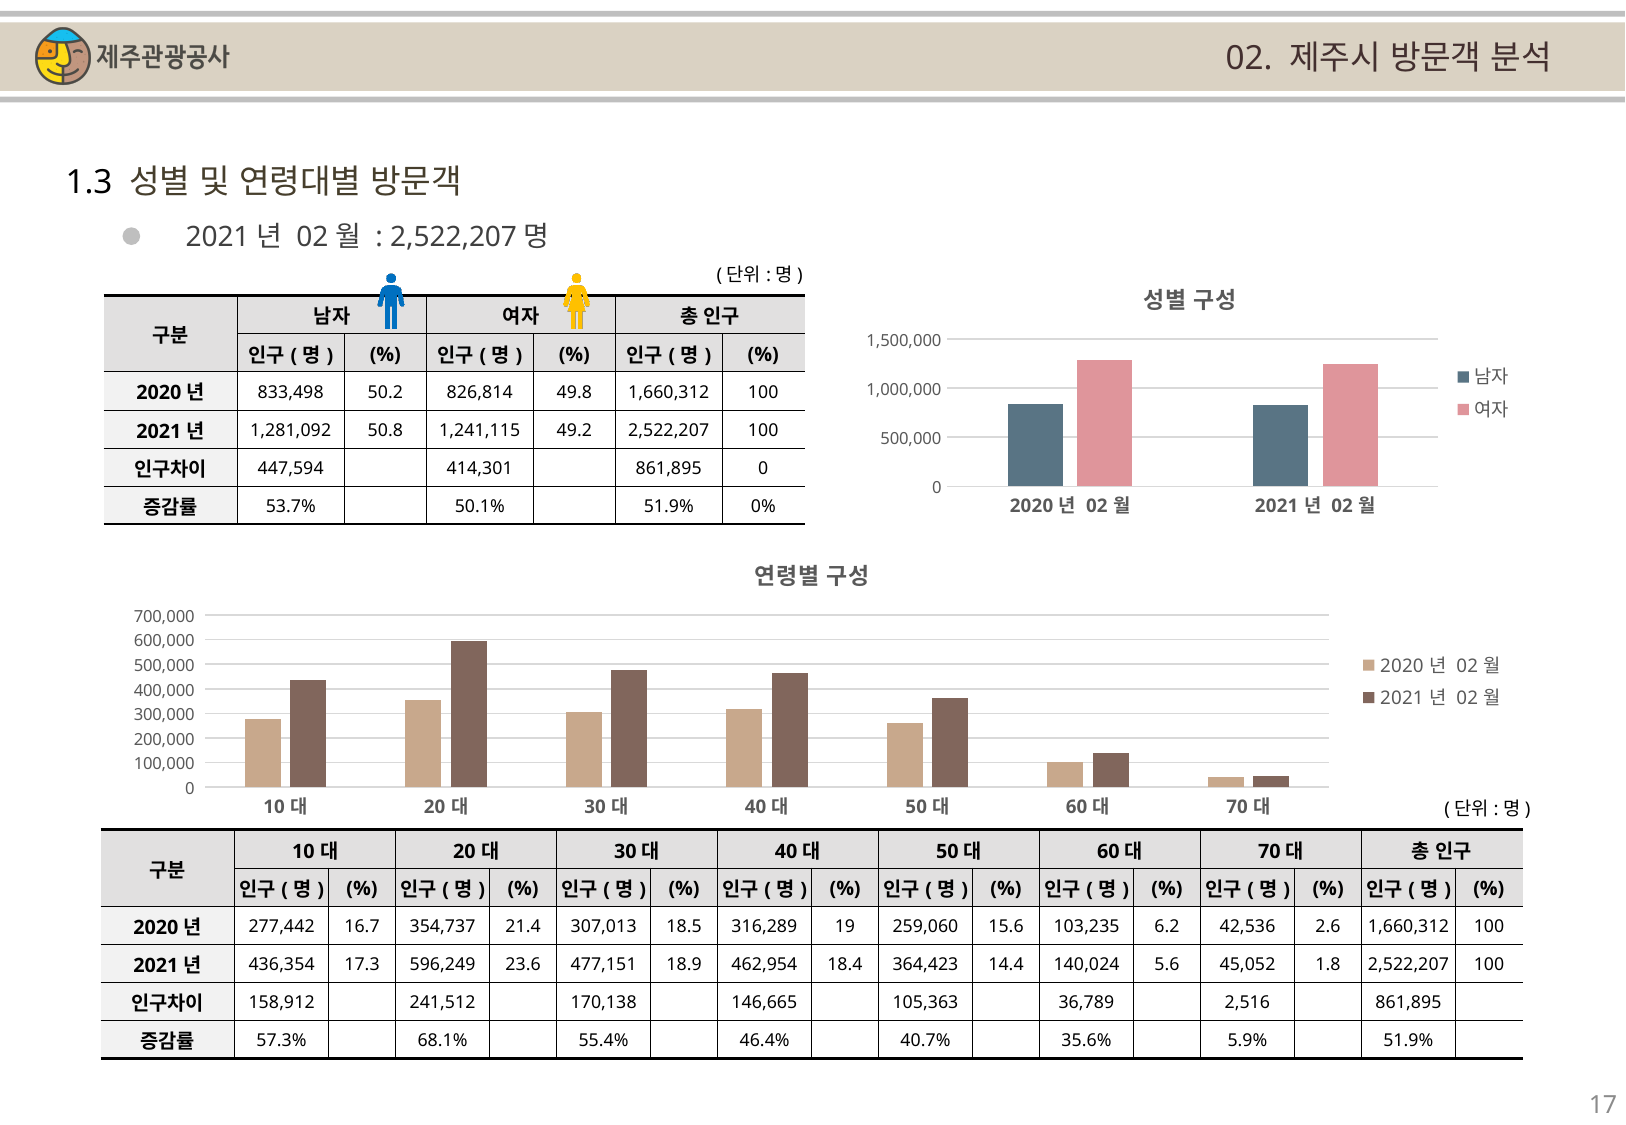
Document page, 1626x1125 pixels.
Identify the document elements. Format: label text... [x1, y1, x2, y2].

table_cell 인구(명) [396, 869, 489, 906]
table_cell 50.2 [345, 372, 426, 410]
table_cell [490, 983, 556, 1020]
table_cell [345, 449, 426, 486]
table_cell 68.1% [396, 1021, 489, 1057]
table_header 구분 [104, 297, 237, 371]
table_cell (%) [345, 334, 426, 371]
table_cell 6.2 [1134, 907, 1200, 944]
table_cell 2021년 [101, 945, 234, 982]
table_cell 100 [1456, 907, 1523, 944]
table_cell 277,442 [235, 907, 328, 944]
table_cell 2,516 [1201, 983, 1294, 1020]
table_cell 462,954 [718, 945, 811, 982]
table_cell [329, 983, 395, 1020]
text_box (단위:명) [701, 254, 818, 293]
chart [105, 537, 1520, 826]
table_cell [1456, 983, 1523, 1020]
table_header 20대 [396, 831, 556, 868]
text_box 1.3 성별 및 연령대별 방문객 [50, 152, 1144, 208]
text_box (단위:명) [1429, 789, 1546, 827]
table_cell 105,363 [879, 983, 972, 1020]
table_cell [1295, 1021, 1361, 1057]
table_cell [1295, 983, 1361, 1020]
table_cell 53.7% [238, 487, 344, 523]
table_header 여자 [427, 297, 615, 333]
table_cell 2020년 [104, 372, 237, 410]
table_cell 17.3 [329, 945, 395, 982]
table_cell 51.9% [616, 487, 722, 523]
table_cell 1,660,312 [1362, 907, 1455, 944]
table_cell 100 [723, 372, 805, 410]
table_cell 인구(명) [235, 869, 328, 906]
table_cell 103,235 [1040, 907, 1133, 944]
table_cell (%) [973, 869, 1039, 906]
table_cell [534, 449, 615, 486]
picture [31, 26, 232, 87]
table_cell 46.4% [718, 1021, 811, 1057]
table_cell 인구(명) [238, 334, 344, 371]
table_cell 241,512 [396, 983, 489, 1020]
table_cell 2021년 [104, 411, 237, 448]
table_header 10대 [235, 831, 395, 868]
table_cell [345, 487, 426, 523]
table_header 총 인구 [616, 297, 805, 333]
table_cell 55.4% [557, 1021, 650, 1057]
table_header 60대 [1040, 831, 1200, 868]
table_cell 23.6 [490, 945, 556, 982]
table_cell (%) [490, 869, 556, 906]
table_cell 596,249 [396, 945, 489, 982]
table_cell 0% [723, 487, 805, 523]
table_cell 45,052 [1201, 945, 1294, 982]
table_cell 158,912 [235, 983, 328, 1020]
table_cell 364,423 [879, 945, 972, 982]
table_cell [1134, 1021, 1200, 1057]
table_cell 인구(명) [1201, 869, 1294, 906]
table_cell 414,301 [427, 449, 533, 486]
table_cell [973, 983, 1039, 1020]
slide_number 17 [1251, 1063, 1618, 1123]
table_cell 18.5 [651, 907, 717, 944]
table_cell 인구차이 [104, 449, 237, 486]
table_cell 인구(명) [427, 334, 533, 371]
table_cell [651, 1021, 717, 1057]
table_cell 436,354 [235, 945, 328, 982]
table_cell 354,737 [396, 907, 489, 944]
table_cell 477,151 [557, 945, 650, 982]
table_cell 2020년 [101, 907, 234, 944]
table_cell 2,522,207 [1362, 945, 1455, 982]
table_cell 1,660,312 [616, 372, 722, 410]
table_cell 14.4 [973, 945, 1039, 982]
text_box [121, 226, 141, 246]
table_cell 307,013 [557, 907, 650, 944]
table_cell 1.8 [1295, 945, 1361, 982]
table_cell (%) [1295, 869, 1361, 906]
table_cell 50.1% [427, 487, 533, 523]
table_cell [812, 1021, 878, 1057]
table_cell 증감률 [101, 1021, 234, 1057]
table_cell 인구(명) [1362, 869, 1455, 906]
table_cell 5.9% [1201, 1021, 1294, 1057]
table_cell 1,281,092 [238, 411, 344, 448]
table_cell 49.8 [534, 372, 615, 410]
table_cell 인구(명) [1040, 869, 1133, 906]
text_box 2021년 02월 : 2,522,207명 [170, 210, 565, 260]
table_cell 100 [1456, 945, 1523, 982]
table_cell (%) [812, 869, 878, 906]
table_cell [1456, 1021, 1523, 1057]
table_header 구분 [101, 831, 234, 906]
table_cell [329, 1021, 395, 1057]
table_cell [490, 1021, 556, 1057]
table_cell 49.2 [534, 411, 615, 448]
text_box 02. 제주시 방문객 분석 [1042, 28, 1595, 84]
table_cell 0 [723, 449, 805, 486]
table_cell 2.6 [1295, 907, 1361, 944]
table_cell 18.9 [651, 945, 717, 982]
table_cell [1134, 983, 1200, 1020]
table_cell 인구(명) [718, 869, 811, 906]
table_cell 42,536 [1201, 907, 1294, 944]
table_cell 15.6 [973, 907, 1039, 944]
table_header 70대 [1201, 831, 1361, 868]
table_cell 인구(명) [557, 869, 650, 906]
table_cell 861,895 [1362, 983, 1455, 1020]
table_cell 833,498 [238, 372, 344, 410]
table_cell 19 [812, 907, 878, 944]
table_cell 259,060 [879, 907, 972, 944]
table_cell (%) [1456, 869, 1523, 906]
table_cell 170,138 [557, 983, 650, 1020]
table_cell 5.6 [1134, 945, 1200, 982]
table_cell (%) [723, 334, 805, 371]
table_cell (%) [651, 869, 717, 906]
picture [547, 271, 605, 330]
table_cell [973, 1021, 1039, 1057]
table_cell 57.3% [235, 1021, 328, 1057]
table_cell 인구(명) [616, 334, 722, 371]
table_header 30대 [557, 831, 717, 868]
table_cell 인구차이 [101, 983, 234, 1020]
table_cell 35.6% [1040, 1021, 1133, 1057]
table_cell [651, 983, 717, 1020]
table_cell 36,789 [1040, 983, 1133, 1020]
table_cell 1,241,115 [427, 411, 533, 448]
table_cell 316,289 [718, 907, 811, 944]
table_cell [812, 983, 878, 1020]
table_cell 826,814 [427, 372, 533, 410]
table_cell 140,024 [1040, 945, 1133, 982]
table_header 40대 [718, 831, 878, 868]
picture [361, 271, 420, 330]
table_cell 861,895 [616, 449, 722, 486]
table_header 남자 [238, 297, 426, 333]
table_cell 50.8 [345, 411, 426, 448]
table_cell 인구(명) [879, 869, 972, 906]
table_cell 146,665 [718, 983, 811, 1020]
chart [852, 262, 1528, 525]
table_cell 18.4 [812, 945, 878, 982]
table_cell 2,522,207 [616, 411, 722, 448]
table_cell 447,594 [238, 449, 344, 486]
table_cell (%) [329, 869, 395, 906]
table_cell (%) [534, 334, 615, 371]
table_cell 16.7 [329, 907, 395, 944]
table_cell (%) [1134, 869, 1200, 906]
table_cell 51.9% [1362, 1021, 1455, 1057]
table_cell 증감률 [104, 487, 237, 523]
table_header 50대 [879, 831, 1039, 868]
table_cell 40.7% [879, 1021, 972, 1057]
table_cell [534, 487, 615, 523]
table_cell 100 [723, 411, 805, 448]
table_header 총 인구 [1362, 831, 1523, 868]
table_cell 21.4 [490, 907, 556, 944]
